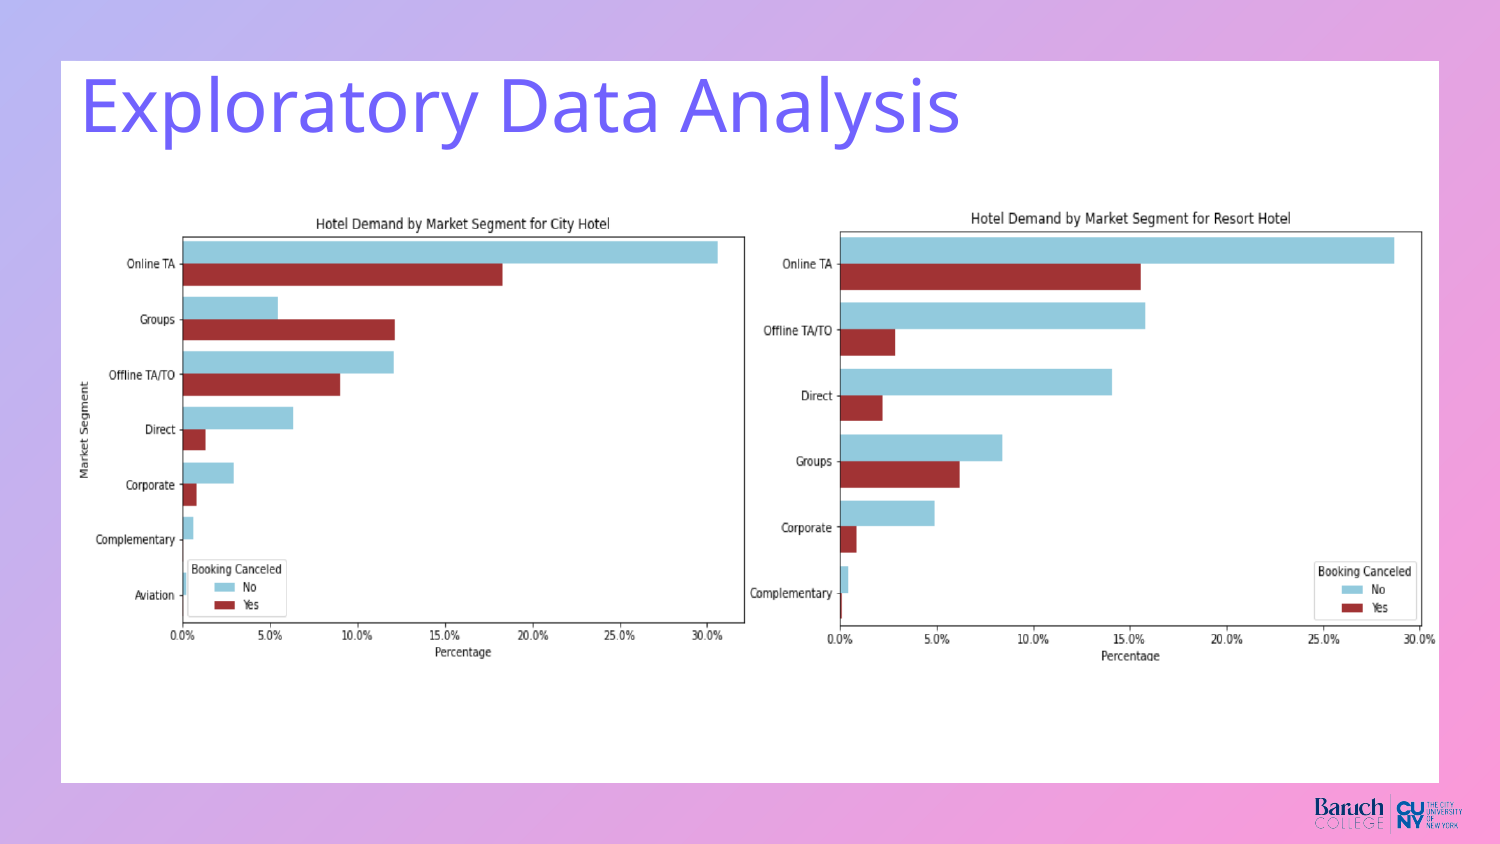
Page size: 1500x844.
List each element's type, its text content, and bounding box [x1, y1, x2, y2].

picture [1306, 787, 1471, 844]
picture [63, 206, 1437, 661]
title Exploratory Data Analysis [67, 62, 1425, 154]
